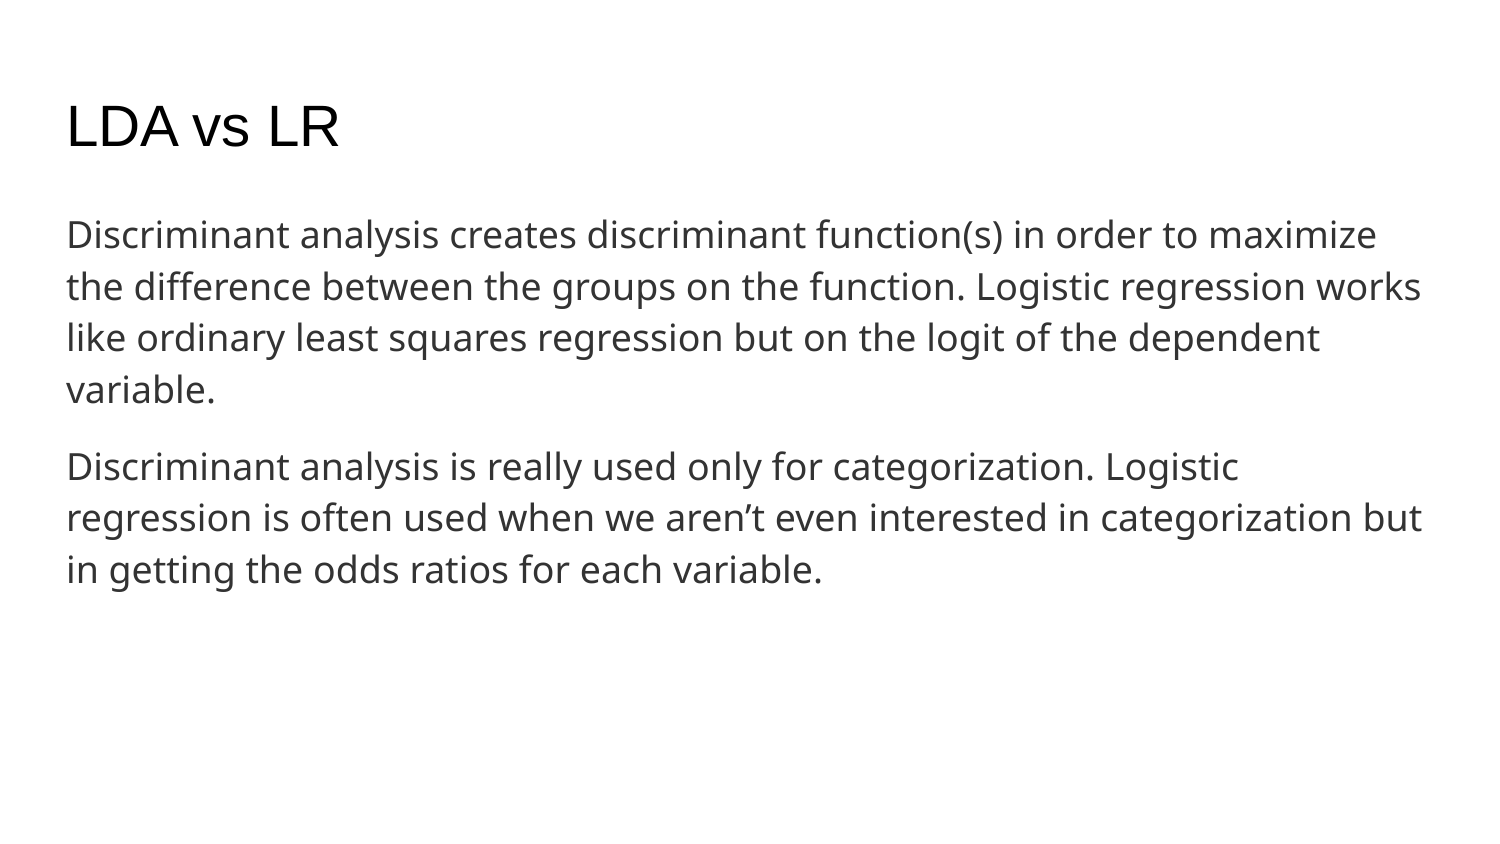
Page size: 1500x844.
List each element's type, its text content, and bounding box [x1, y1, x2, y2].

title LDA vs LR [51, 72, 1449, 167]
list Discriminant analysis creates discriminant function(s) in order to maximize the difference between the groups on the function. Logistic regression works like ordinary least squares regression but on the logit of the dependent variable. Discriminant analysis is really used only for categorization. Logistic regression is often used when we aren’t even interested in categorization but in getting the odds ratios for each variable. [51, 189, 1449, 750]
